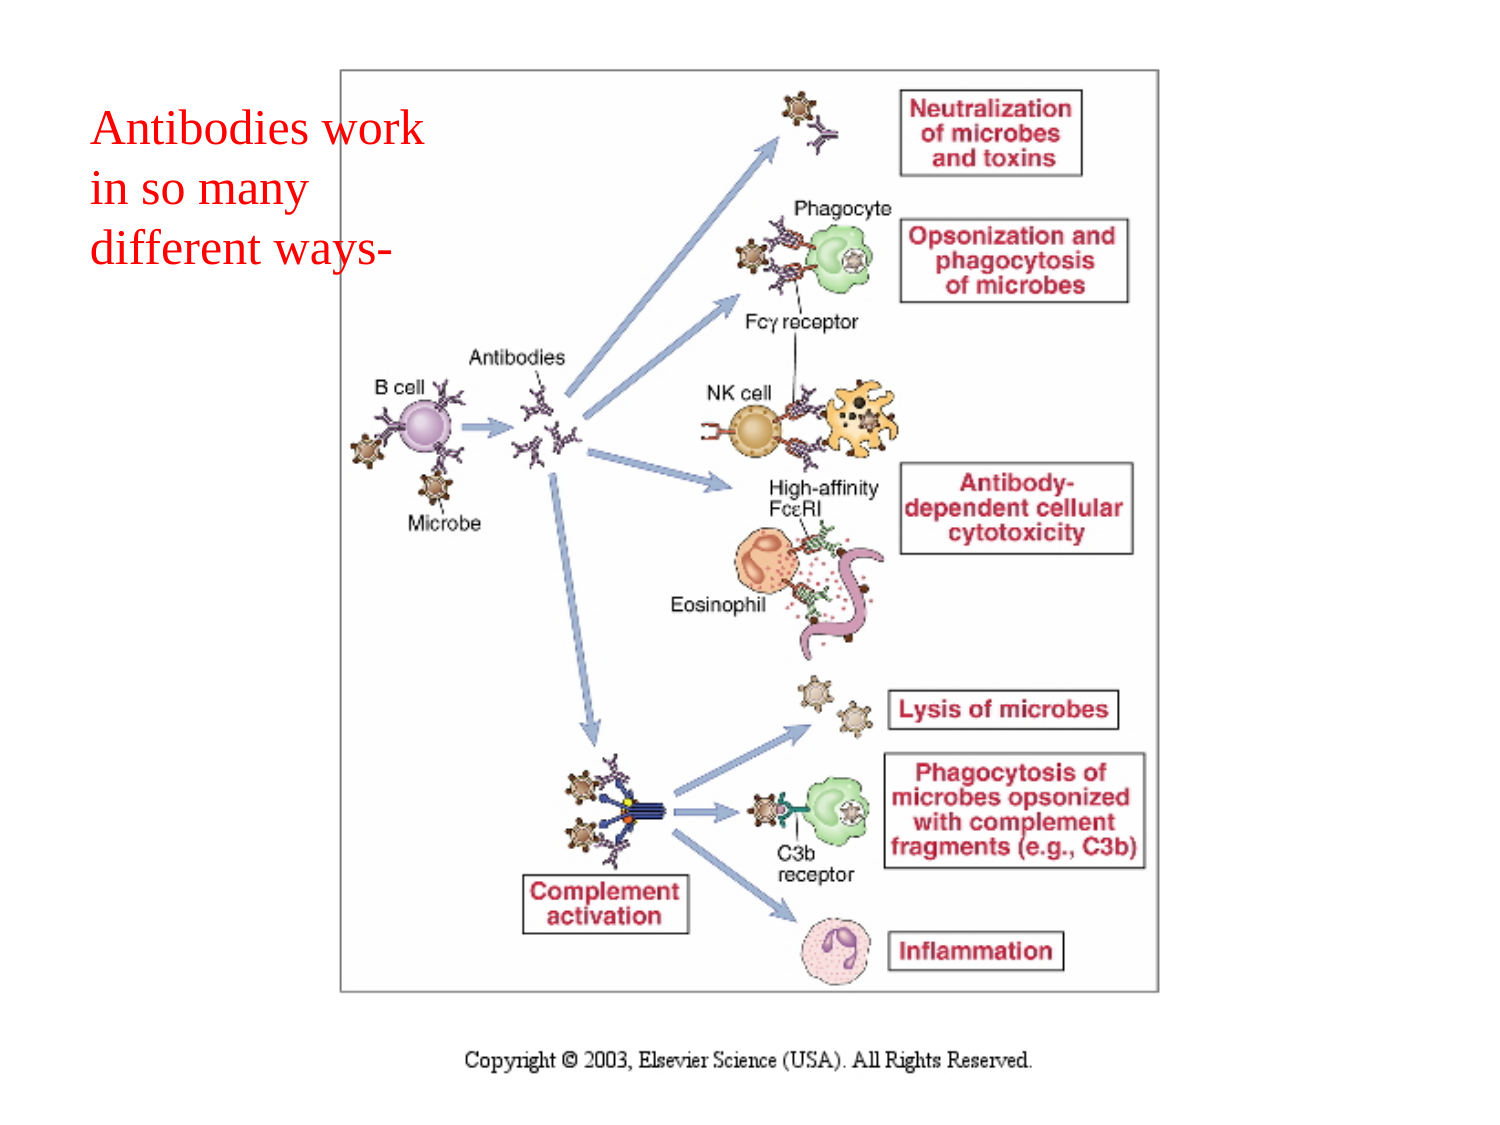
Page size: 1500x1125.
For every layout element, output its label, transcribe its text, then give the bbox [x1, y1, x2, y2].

text_box Antibodies work in so many different ways- [75, 87, 107, 283]
picture [112, 15, 1388, 1110]
